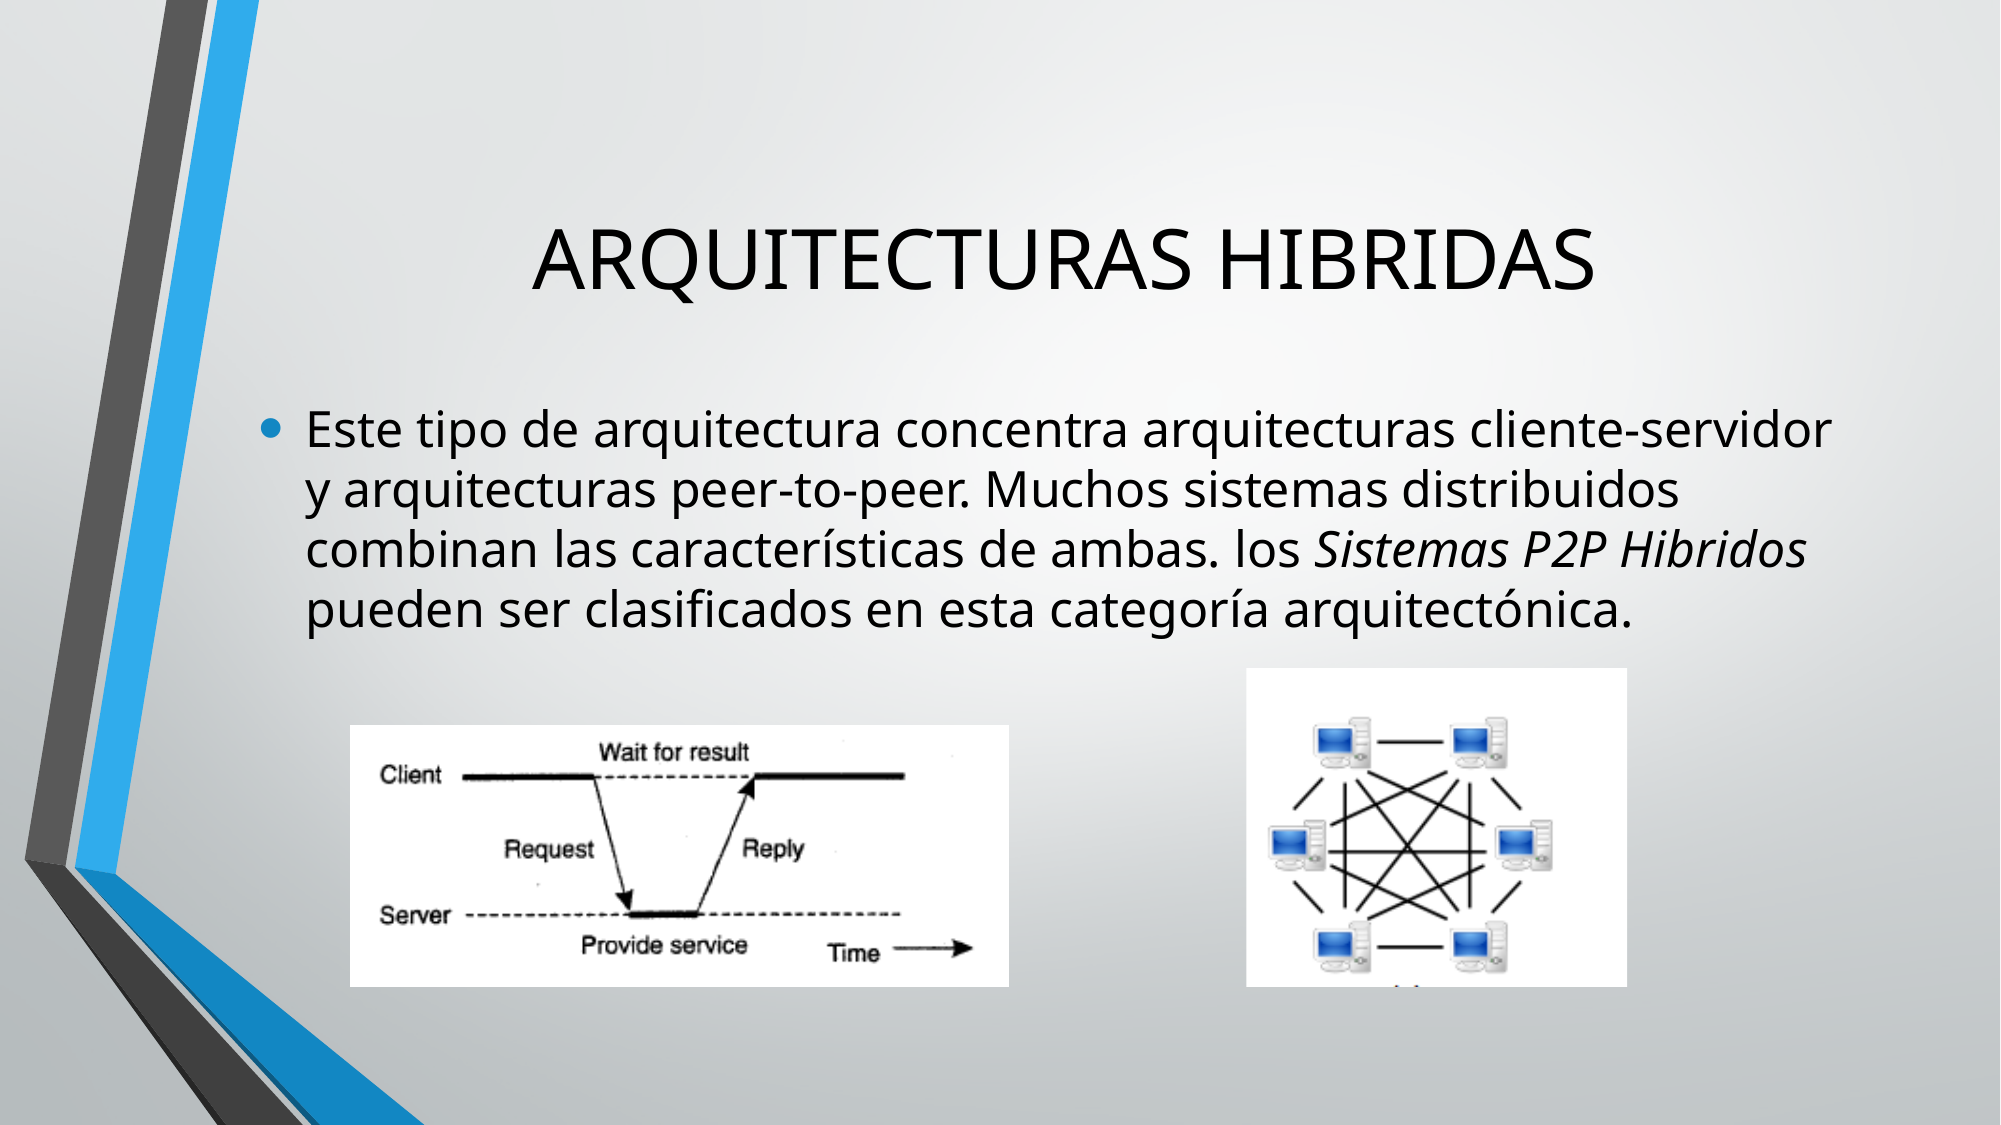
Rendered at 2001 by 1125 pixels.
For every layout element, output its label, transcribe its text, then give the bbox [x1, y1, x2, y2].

picture [1246, 668, 1628, 987]
list Este tipo de arquitectura concentra arquitecturas cliente-servidor y arquitecturas peer-to-peer. Muchos sistemas distribuidos combinan las características de ambas. los Sistemas P2P Hibridos pueden ser clasificados en esta categoría arquitectónica. [243, 343, 1887, 856]
picture [350, 724, 1009, 987]
title ARQUITECTURAS HIBRIDAS [243, 112, 1887, 343]
